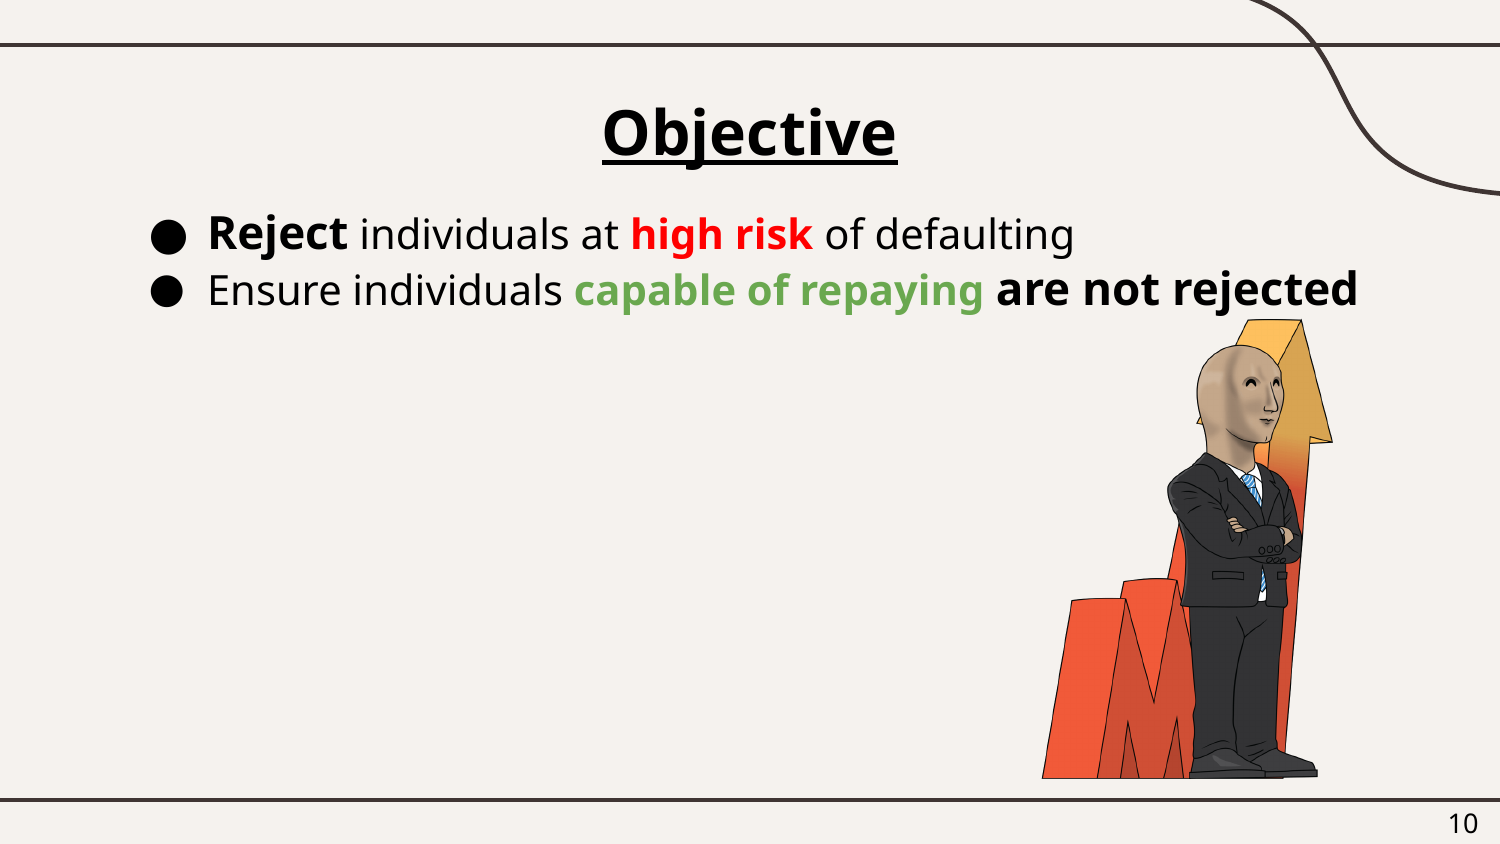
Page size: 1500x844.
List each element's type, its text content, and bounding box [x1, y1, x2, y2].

slide_number 10 [1403, 791, 1494, 844]
title Objective [363, 77, 1137, 172]
picture [1040, 318, 1333, 780]
list Reject individuals at high risk of defaulting Ensure individuals capable of repaying are not rejected [116, 189, 1383, 307]
